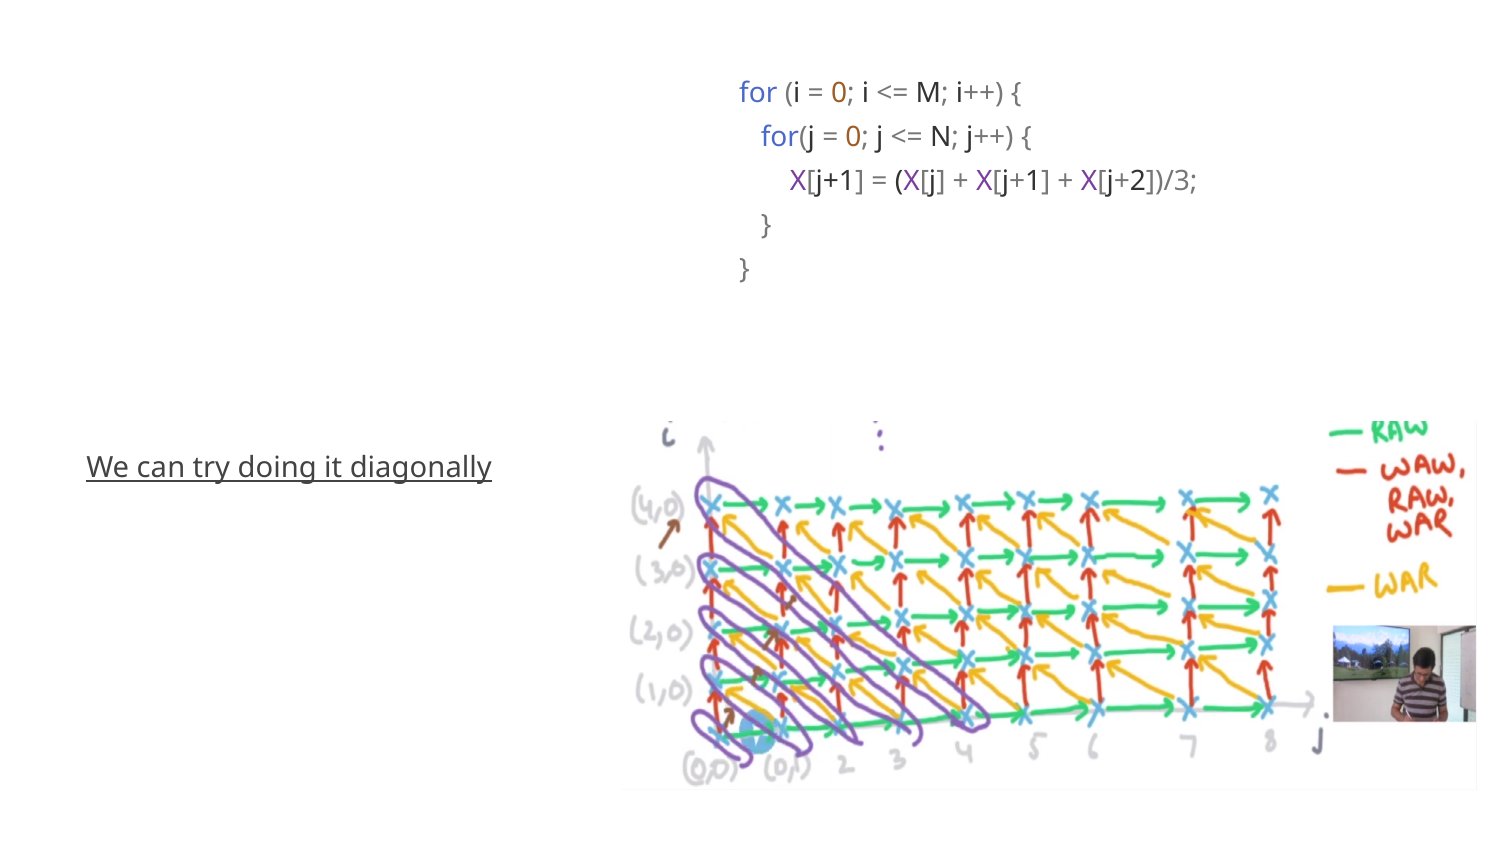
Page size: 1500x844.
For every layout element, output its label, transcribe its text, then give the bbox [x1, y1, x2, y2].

text_box for (i = 0; i <= M; i++) { for(j = 0; j <= N; j++) { X[j+1] = (X[j] + X[j+1] + X[j+2])/3; } } [724, 49, 1500, 334]
picture [620, 421, 1477, 790]
text_box We can try doing it diagonally [71, 433, 517, 498]
